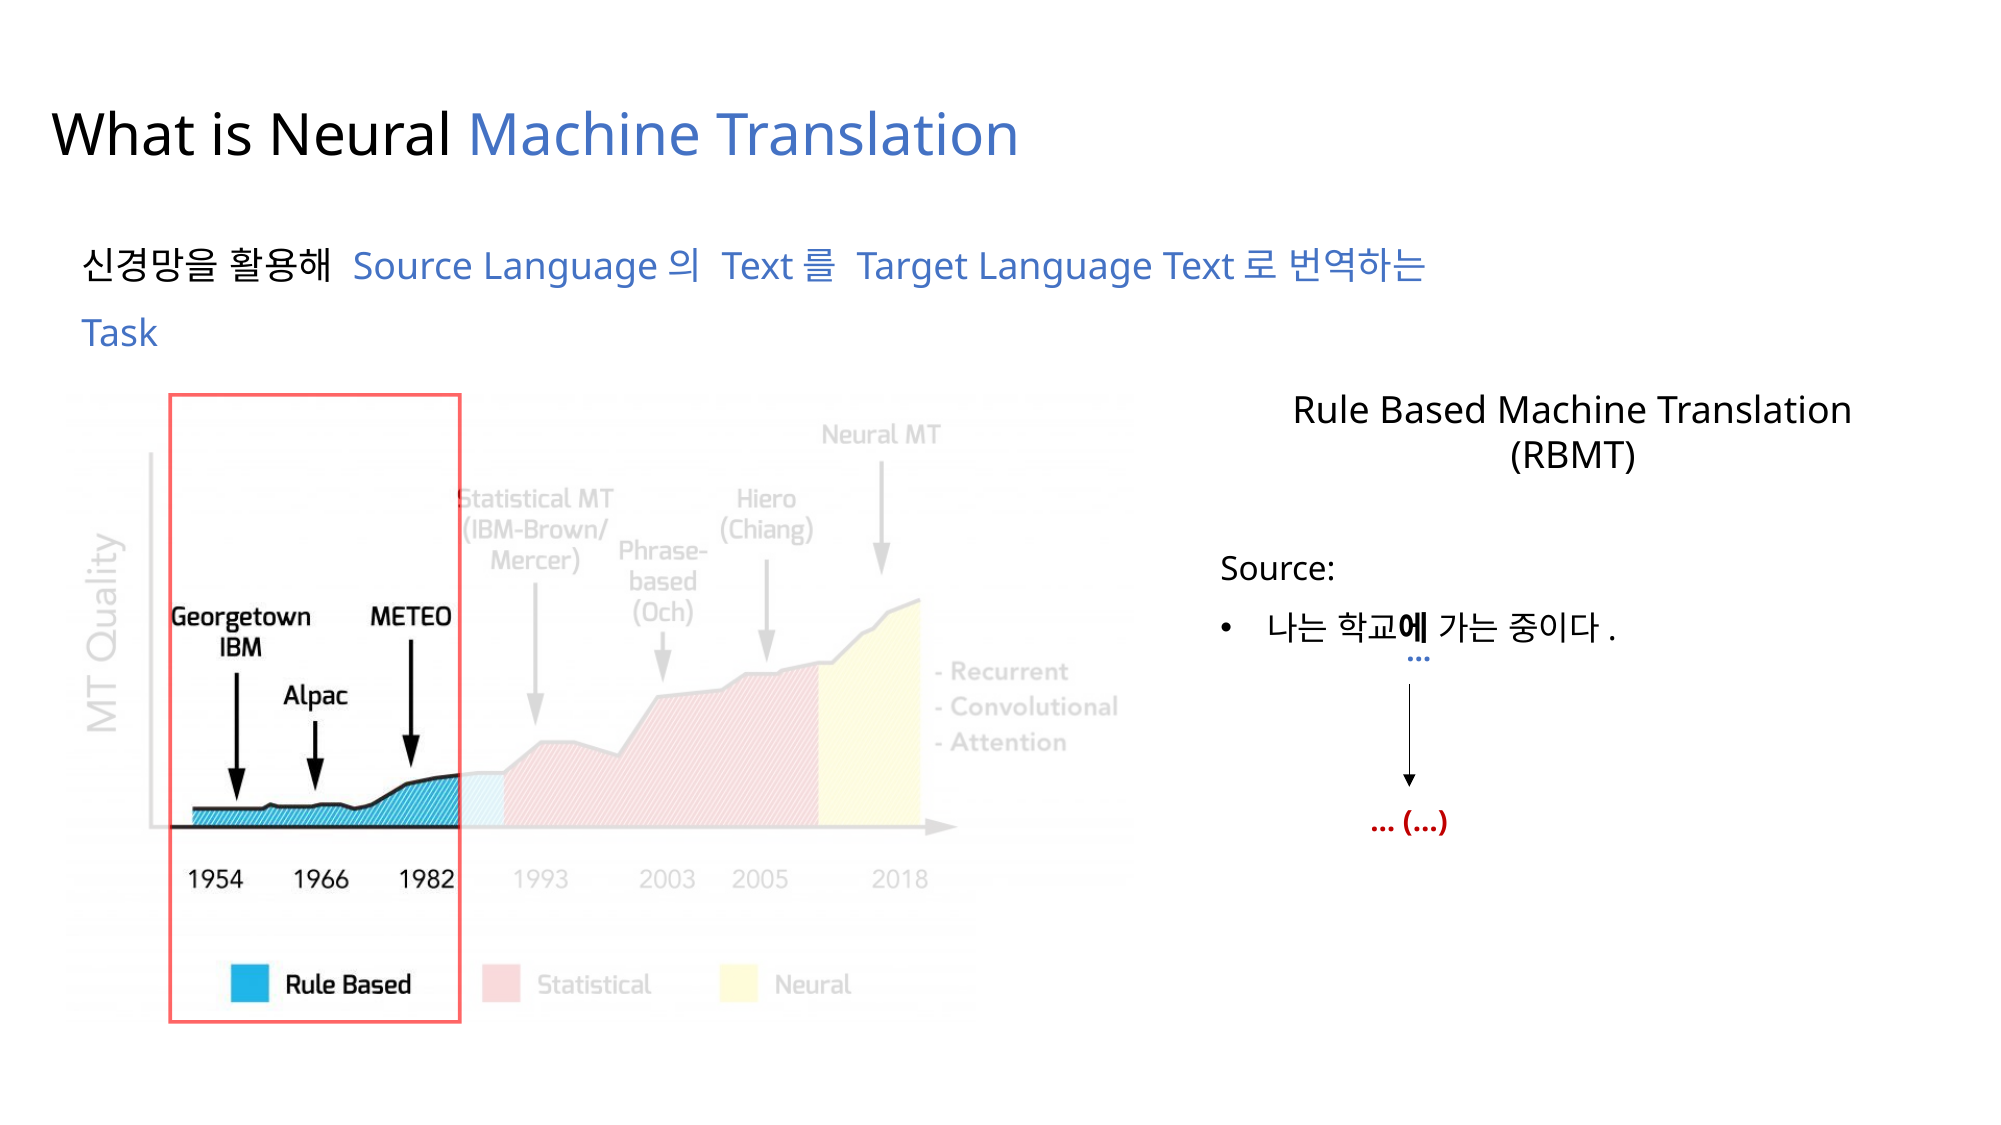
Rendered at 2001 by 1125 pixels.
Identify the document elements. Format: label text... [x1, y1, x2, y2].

text_box What is Neural Machine Translation [36, 89, 1036, 175]
text_box … (…) [1355, 795, 1463, 845]
text_box … [1391, 624, 1447, 675]
text_box 신경망을 활용해 Source Language의 Text를 Target Language Text로 번역하는 Task [66, 211, 1514, 362]
text_box Source: 나는 학교에 가는 중이다. [1205, 520, 1632, 655]
picture [66, 394, 1134, 1022]
text_box Rule Based Machine Translation (RBMT) [1277, 378, 1869, 484]
